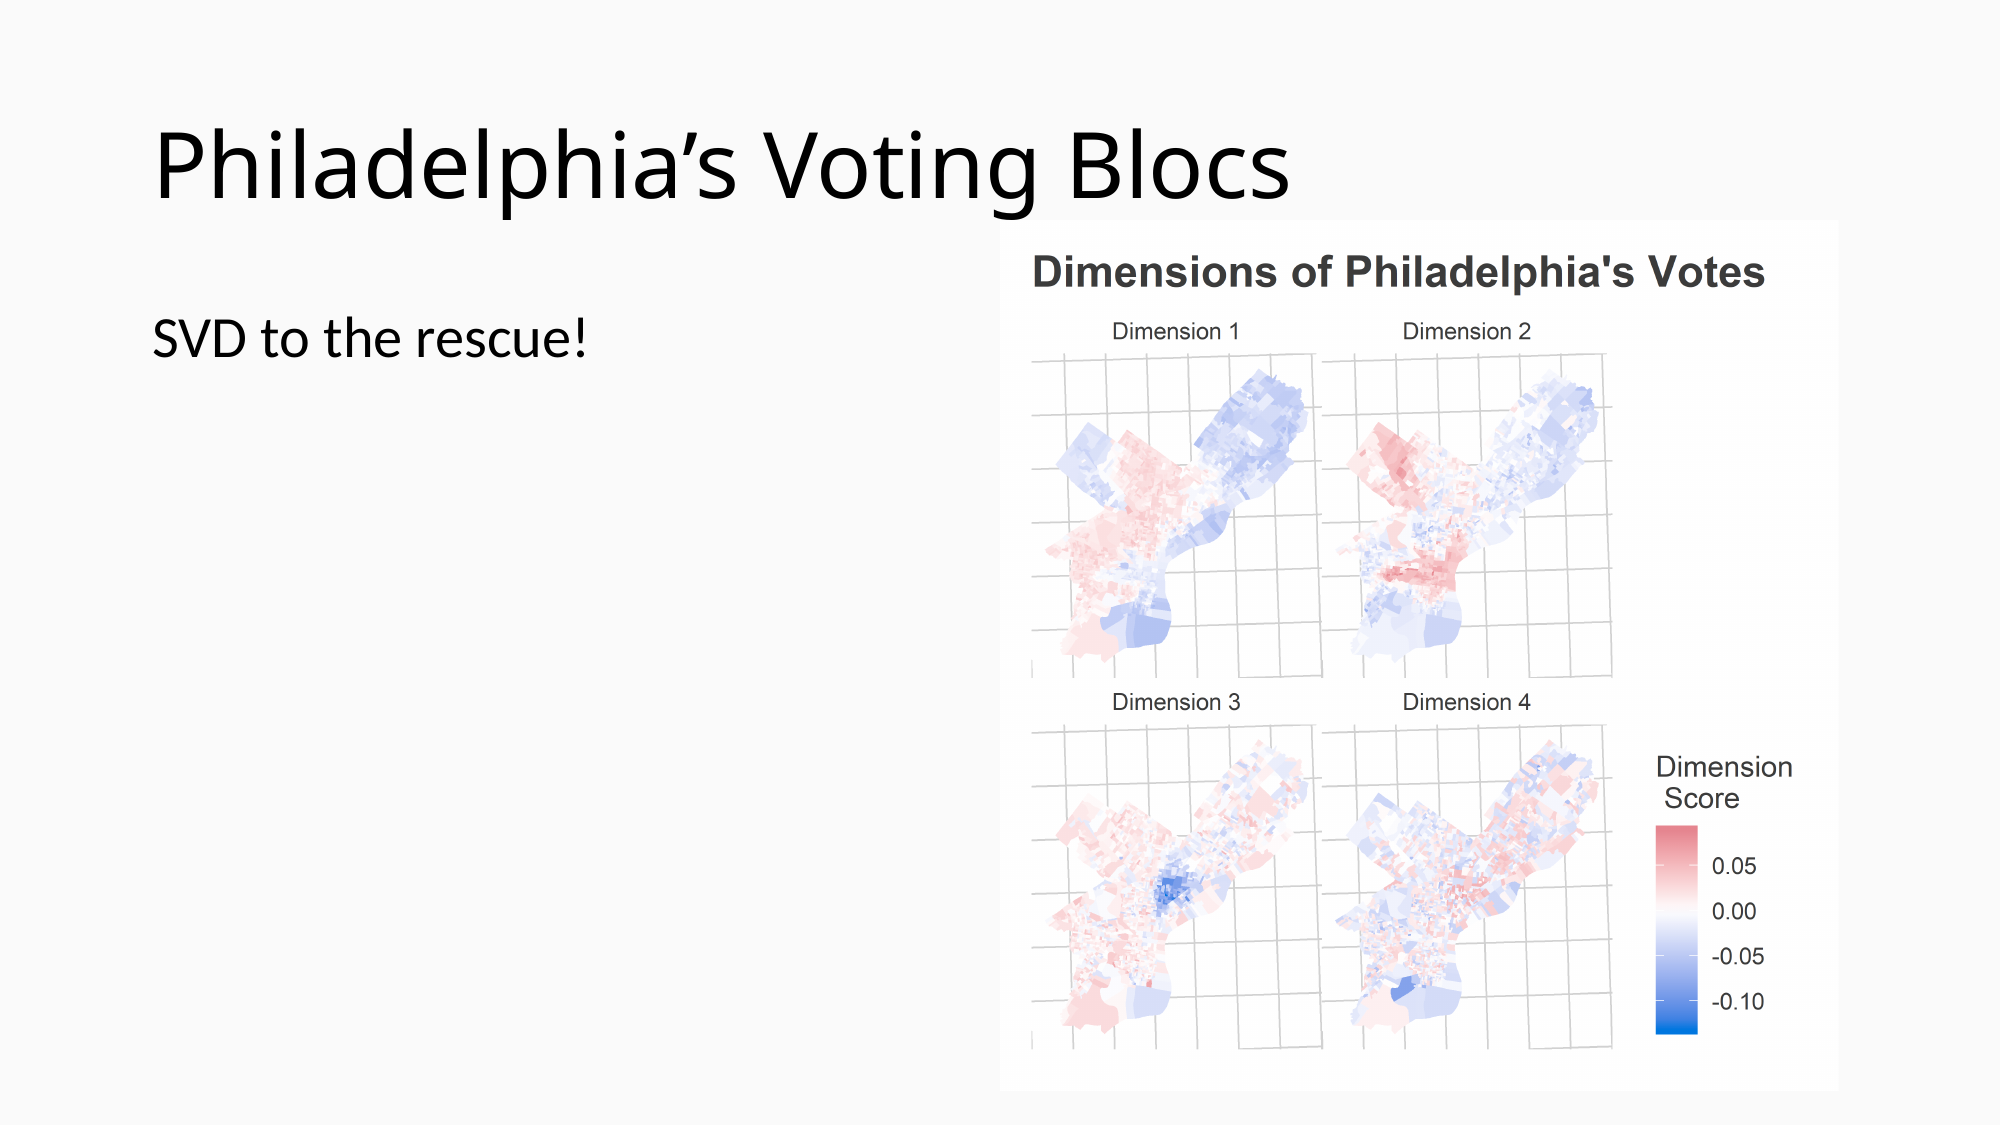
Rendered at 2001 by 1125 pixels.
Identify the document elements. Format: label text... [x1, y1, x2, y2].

title Philadelphia’s Voting Blocs [137, 59, 1863, 278]
list SVD to the rescue! [137, 299, 964, 1024]
picture [999, 220, 1839, 1091]
